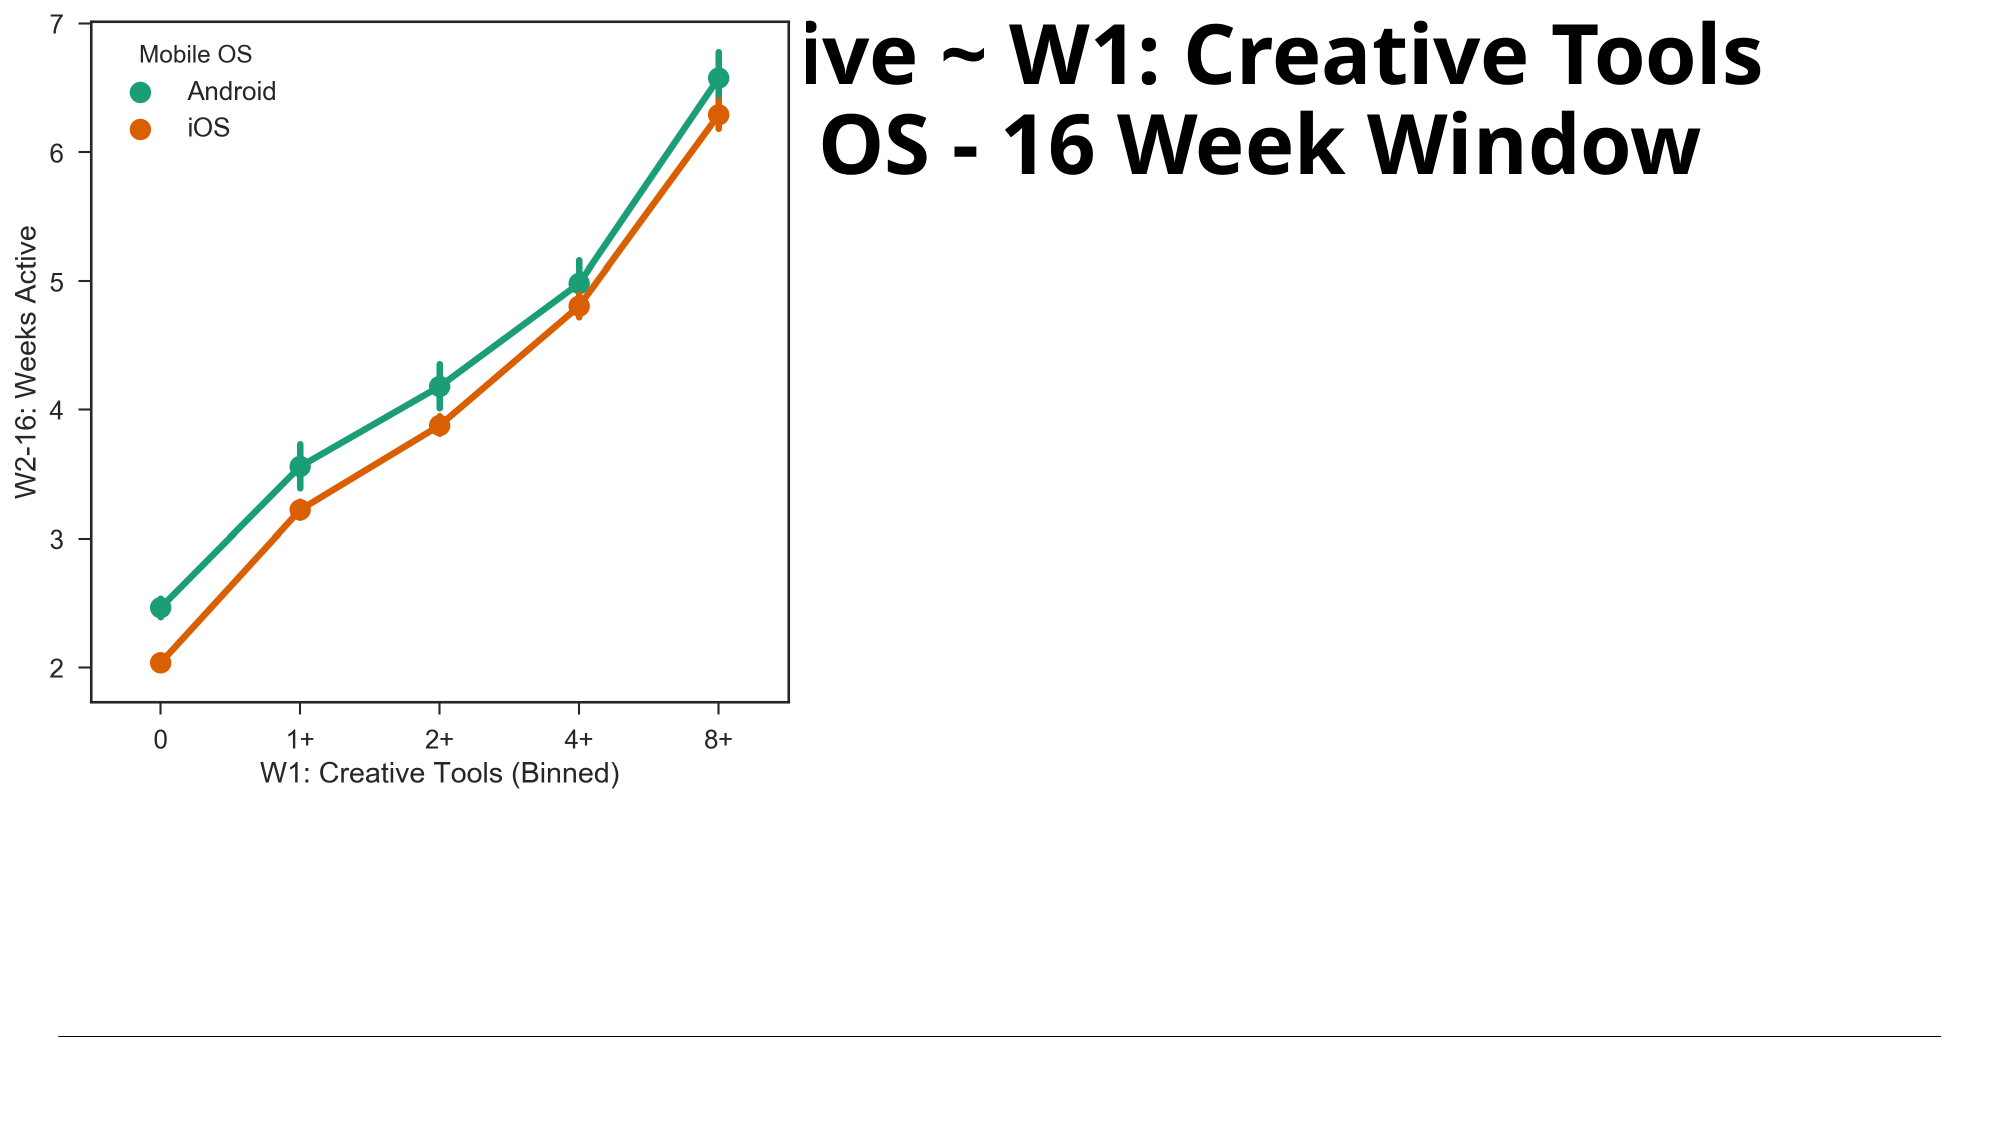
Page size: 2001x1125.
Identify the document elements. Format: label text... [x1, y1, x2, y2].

title W2-16: Weeks Active ~ W1: Creative Tools (Binned) + Mobile OS - 16 Week Window [806, 38, 1942, 166]
picture [0, 0, 806, 803]
